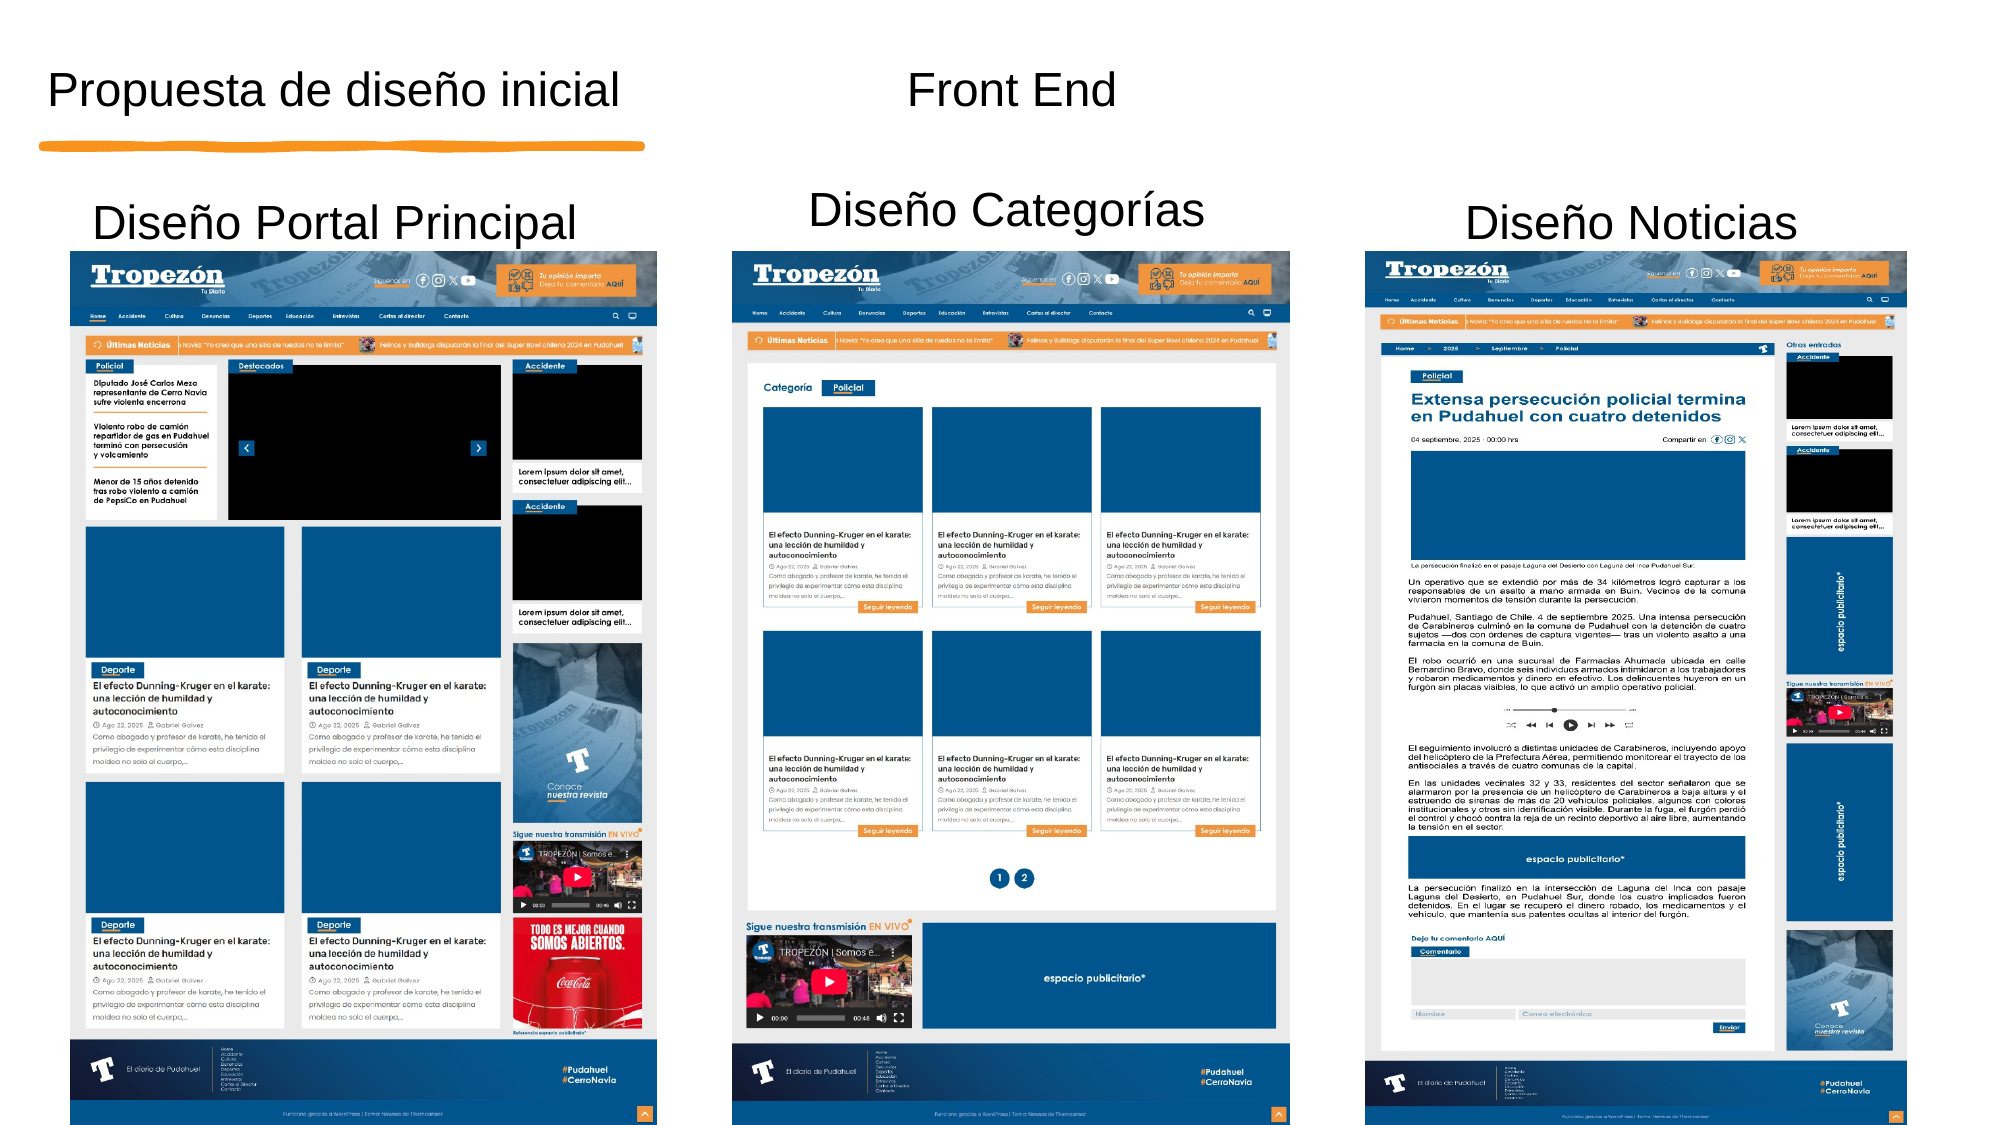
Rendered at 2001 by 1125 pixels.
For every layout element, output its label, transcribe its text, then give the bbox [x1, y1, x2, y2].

title Front End [891, 11, 1151, 124]
text_box [42, 144, 140, 149]
title Diseño Portal Principal [77, 145, 619, 249]
title Diseño Categorías [793, 131, 1250, 244]
text_box [552, 144, 642, 148]
title Diseño Noticias [1449, 145, 1907, 250]
title Propuesta de diseño inicial [32, 11, 799, 124]
picture [732, 251, 1290, 1125]
picture [1364, 251, 1907, 1125]
picture [70, 251, 657, 1125]
